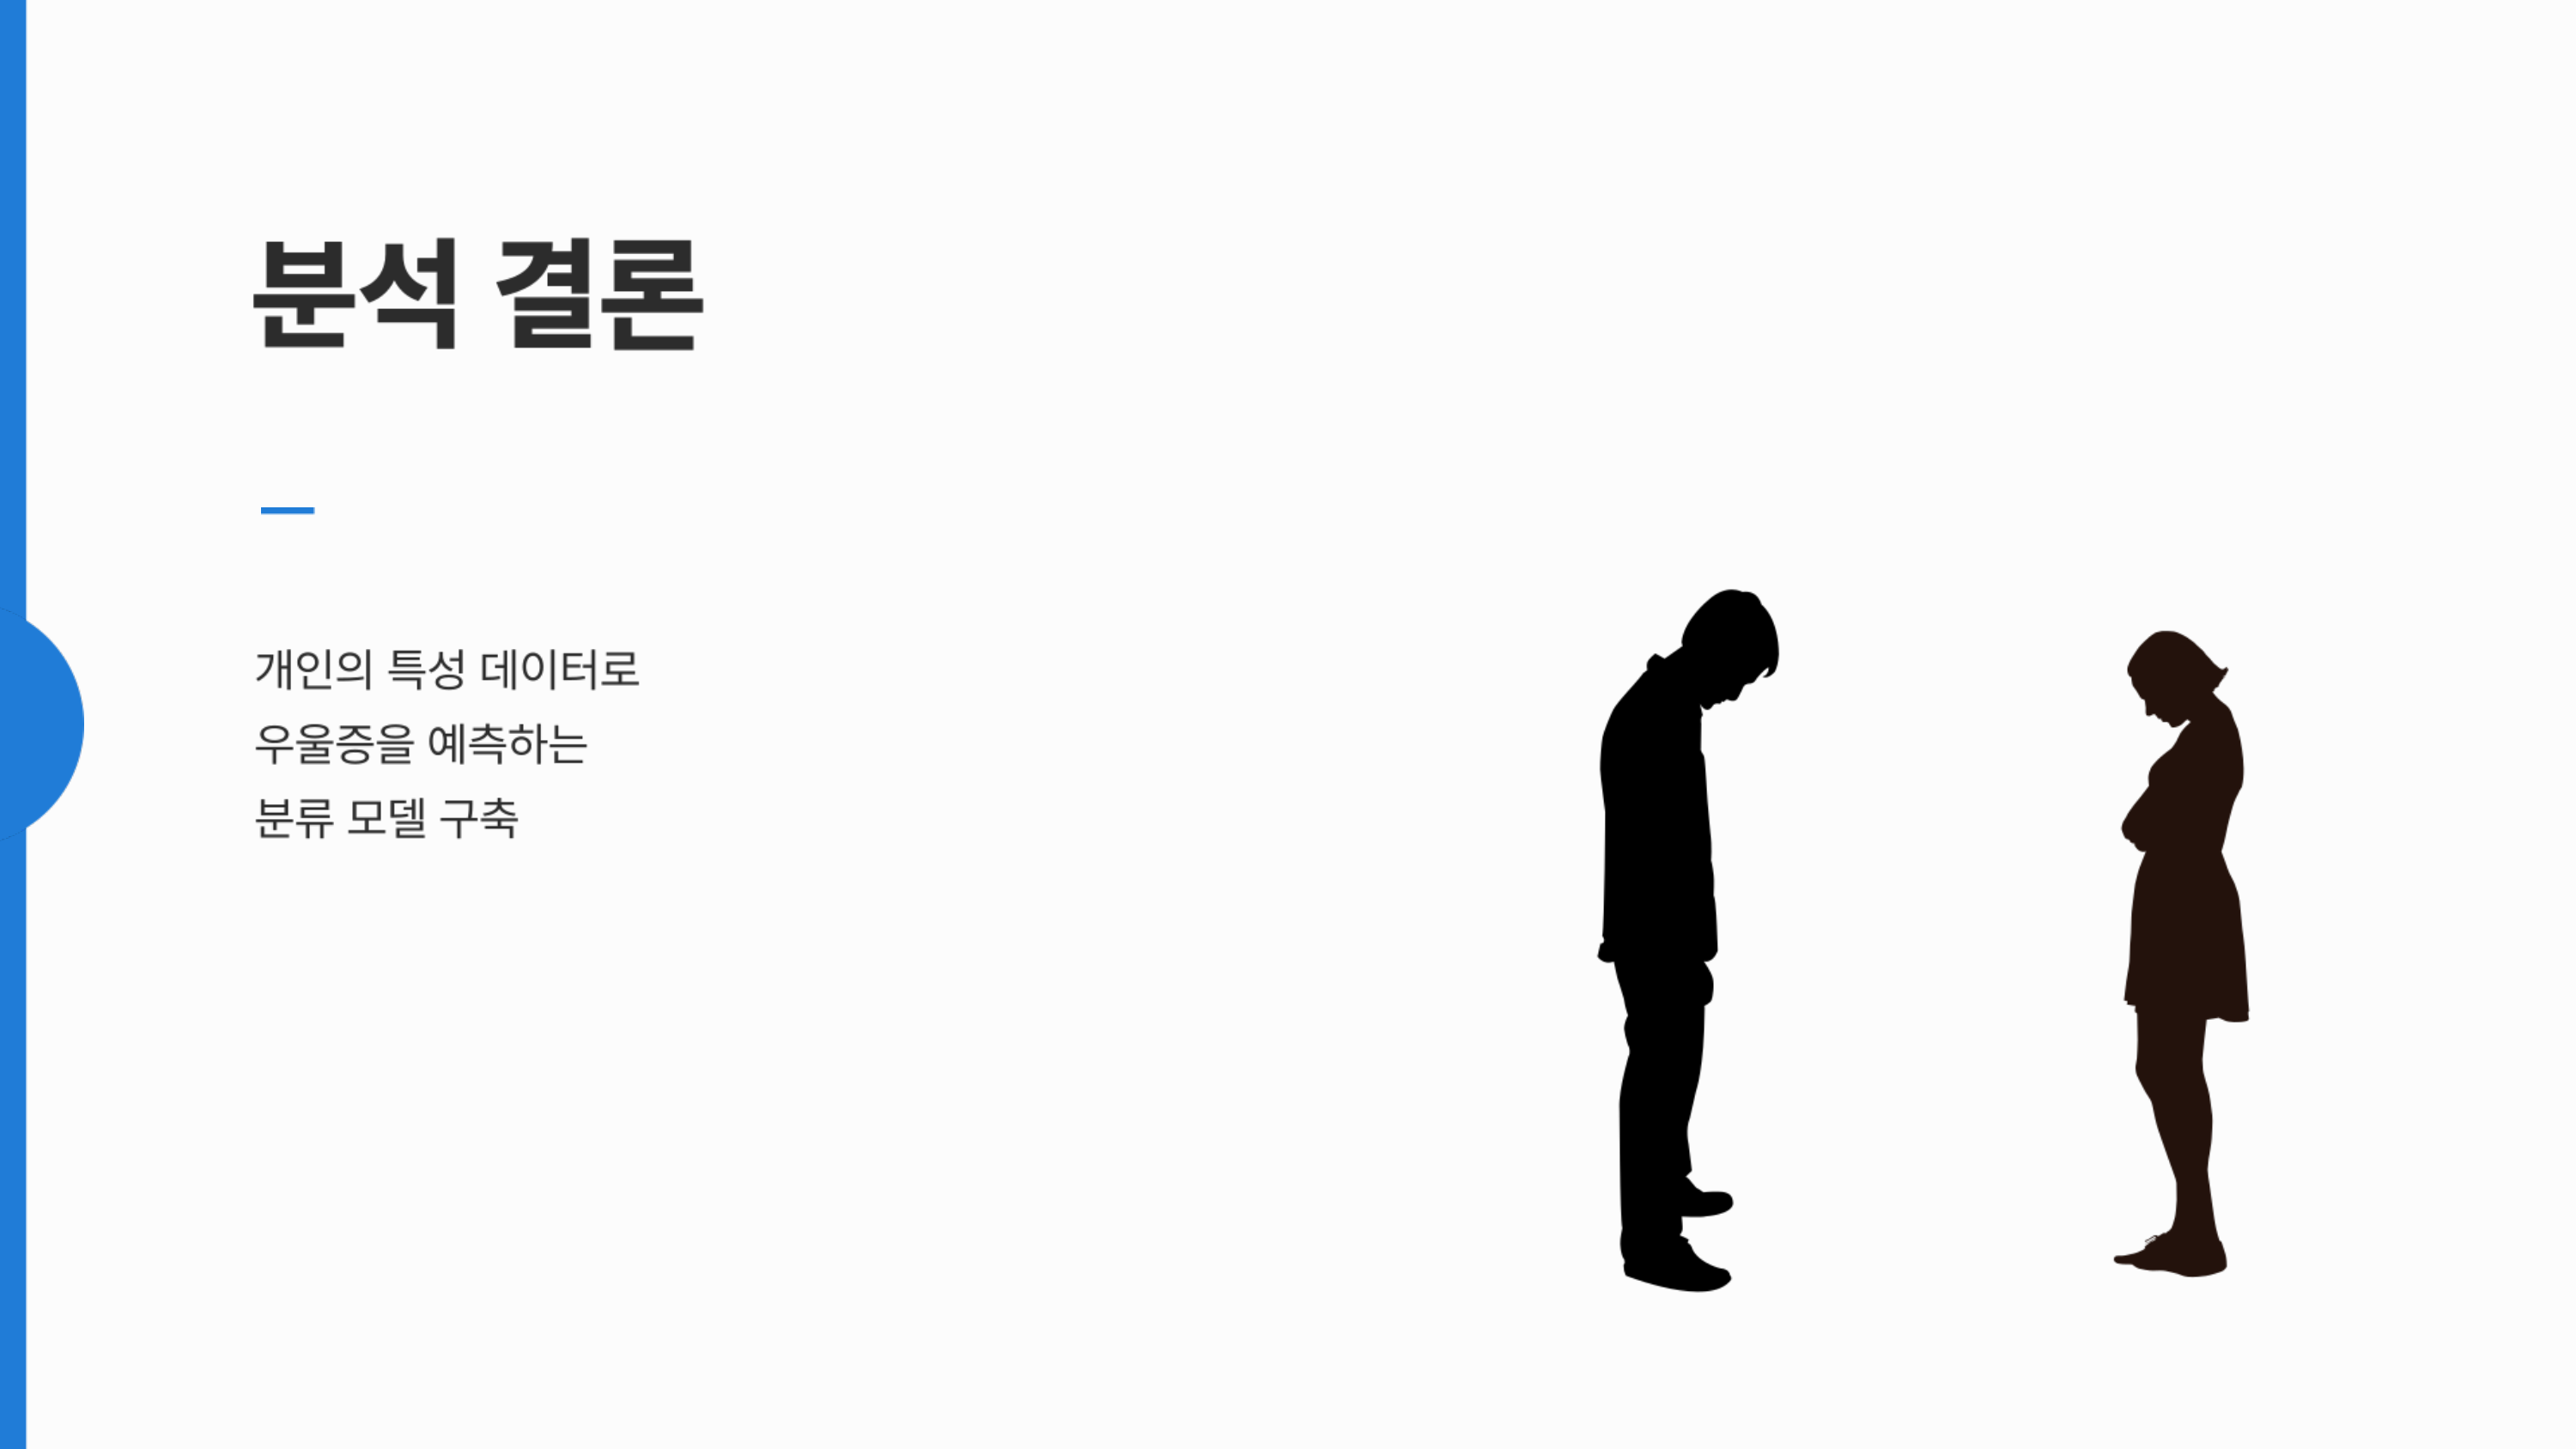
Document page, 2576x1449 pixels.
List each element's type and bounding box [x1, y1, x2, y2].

picture [240, 623, 684, 959]
picture [2108, 625, 2258, 1282]
picture [260, 507, 315, 516]
picture [1591, 582, 1786, 1302]
picture [0, 0, 85, 1449]
picture [212, 159, 822, 490]
